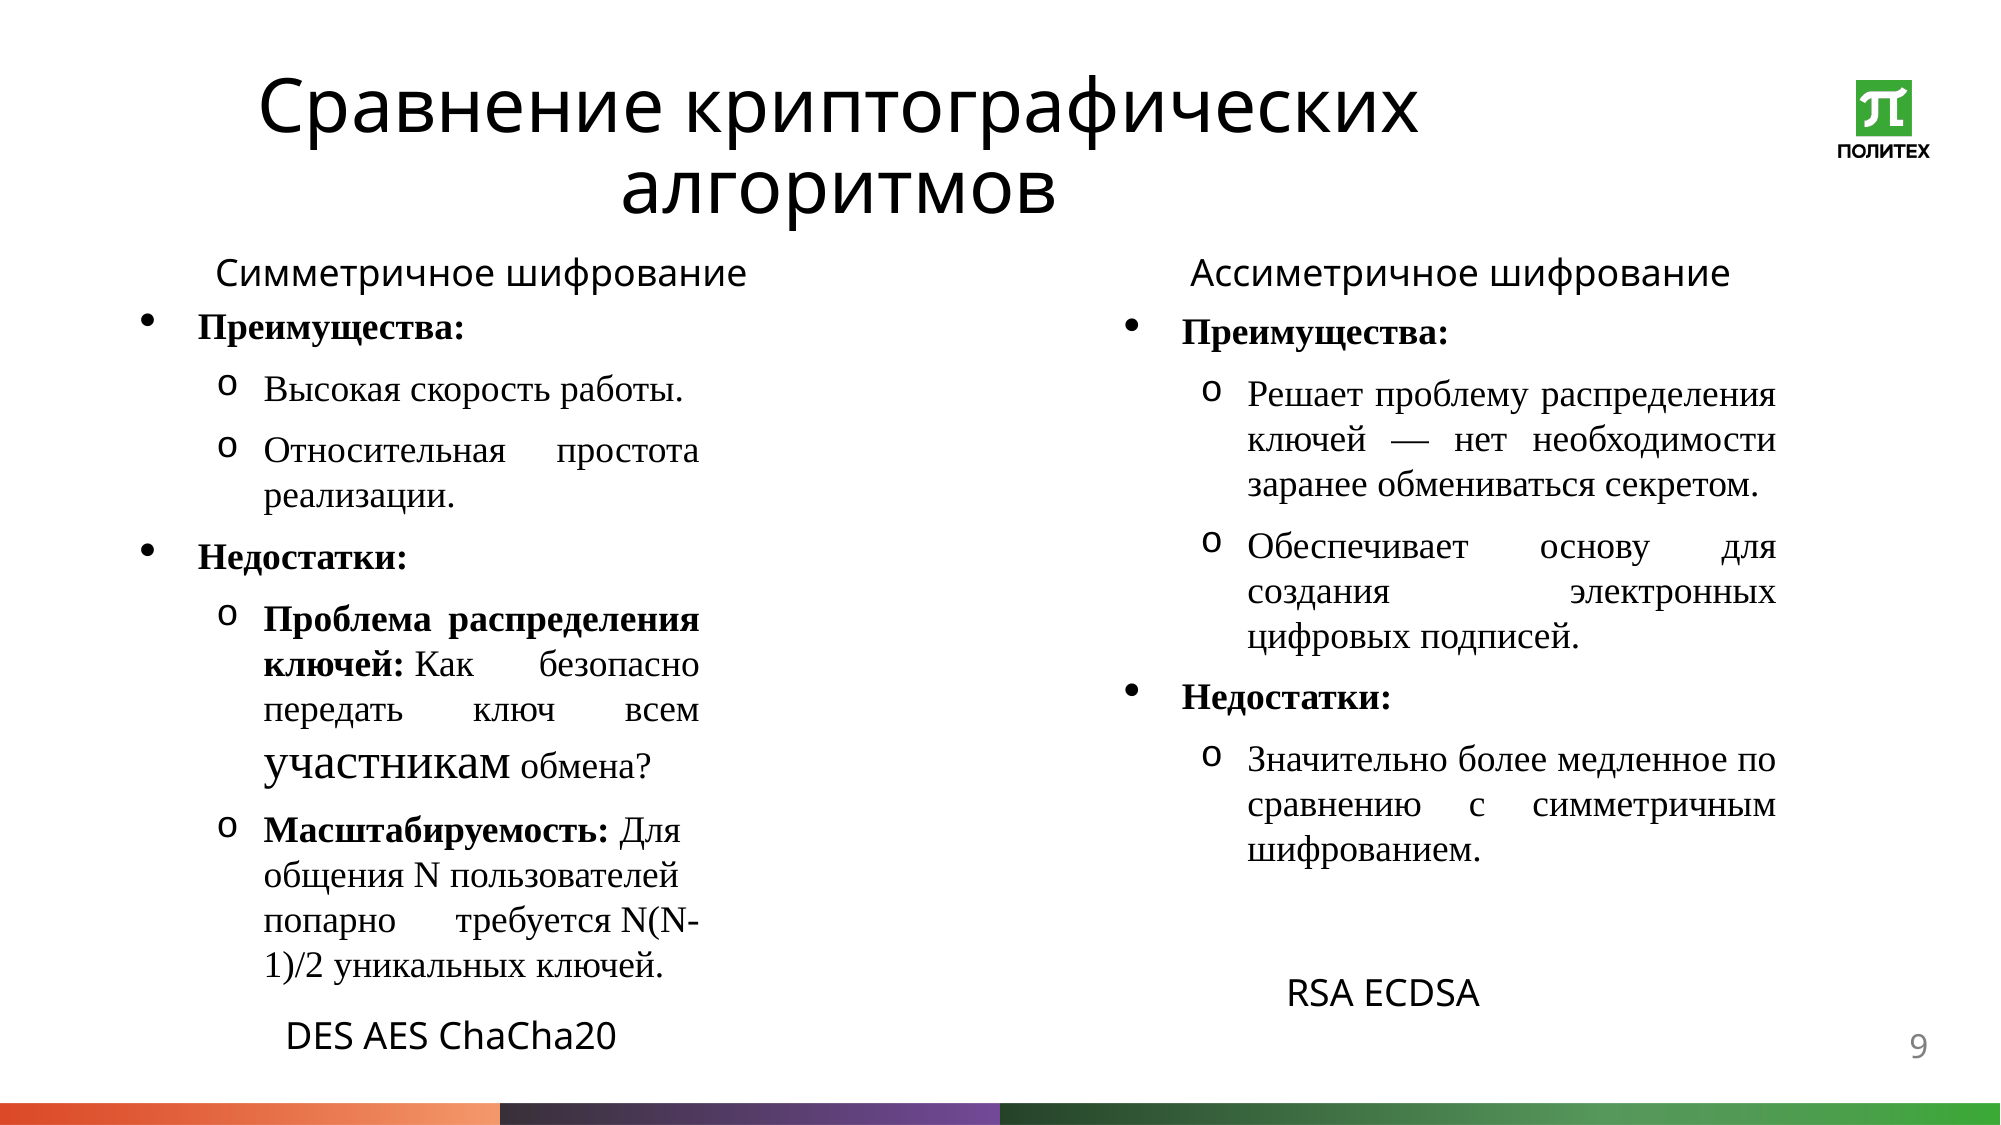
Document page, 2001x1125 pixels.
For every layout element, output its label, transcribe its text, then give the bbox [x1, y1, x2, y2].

picture [0, 1103, 2000, 1125]
text_box DES AES ChaCha20 [270, 1004, 633, 1064]
text_box Преимущества: Решает проблему распределения ключей — нет необходимости заранее обмениваться секретом. Обеспечивает основу для создания электронных цифровых подписей. Недостатки: Значительно более медленное по сравнению с симметричным шифрованием. [1110, 299, 1792, 877]
slide_number 9 [1493, 1018, 1944, 1079]
title Сравнение криптографических алгоритмов [66, 60, 1612, 273]
text_box Симметричное шифрование [200, 242, 763, 302]
text_box Ассиметричное шифрование [1175, 242, 1747, 299]
text_box Преимущества: Высокая скорость работы. Относительная простота реализации. Недостатки: Проблема распределения ключей: Как безопасно передать ключ всем участникам обмена? Масштабируемость: Для общения N пользователей попарно требуется N(N-1)/2 уникальных ключей. [126, 294, 715, 993]
picture [1838, 80, 1930, 158]
text_box RSA ECDSA [1271, 961, 1495, 1022]
